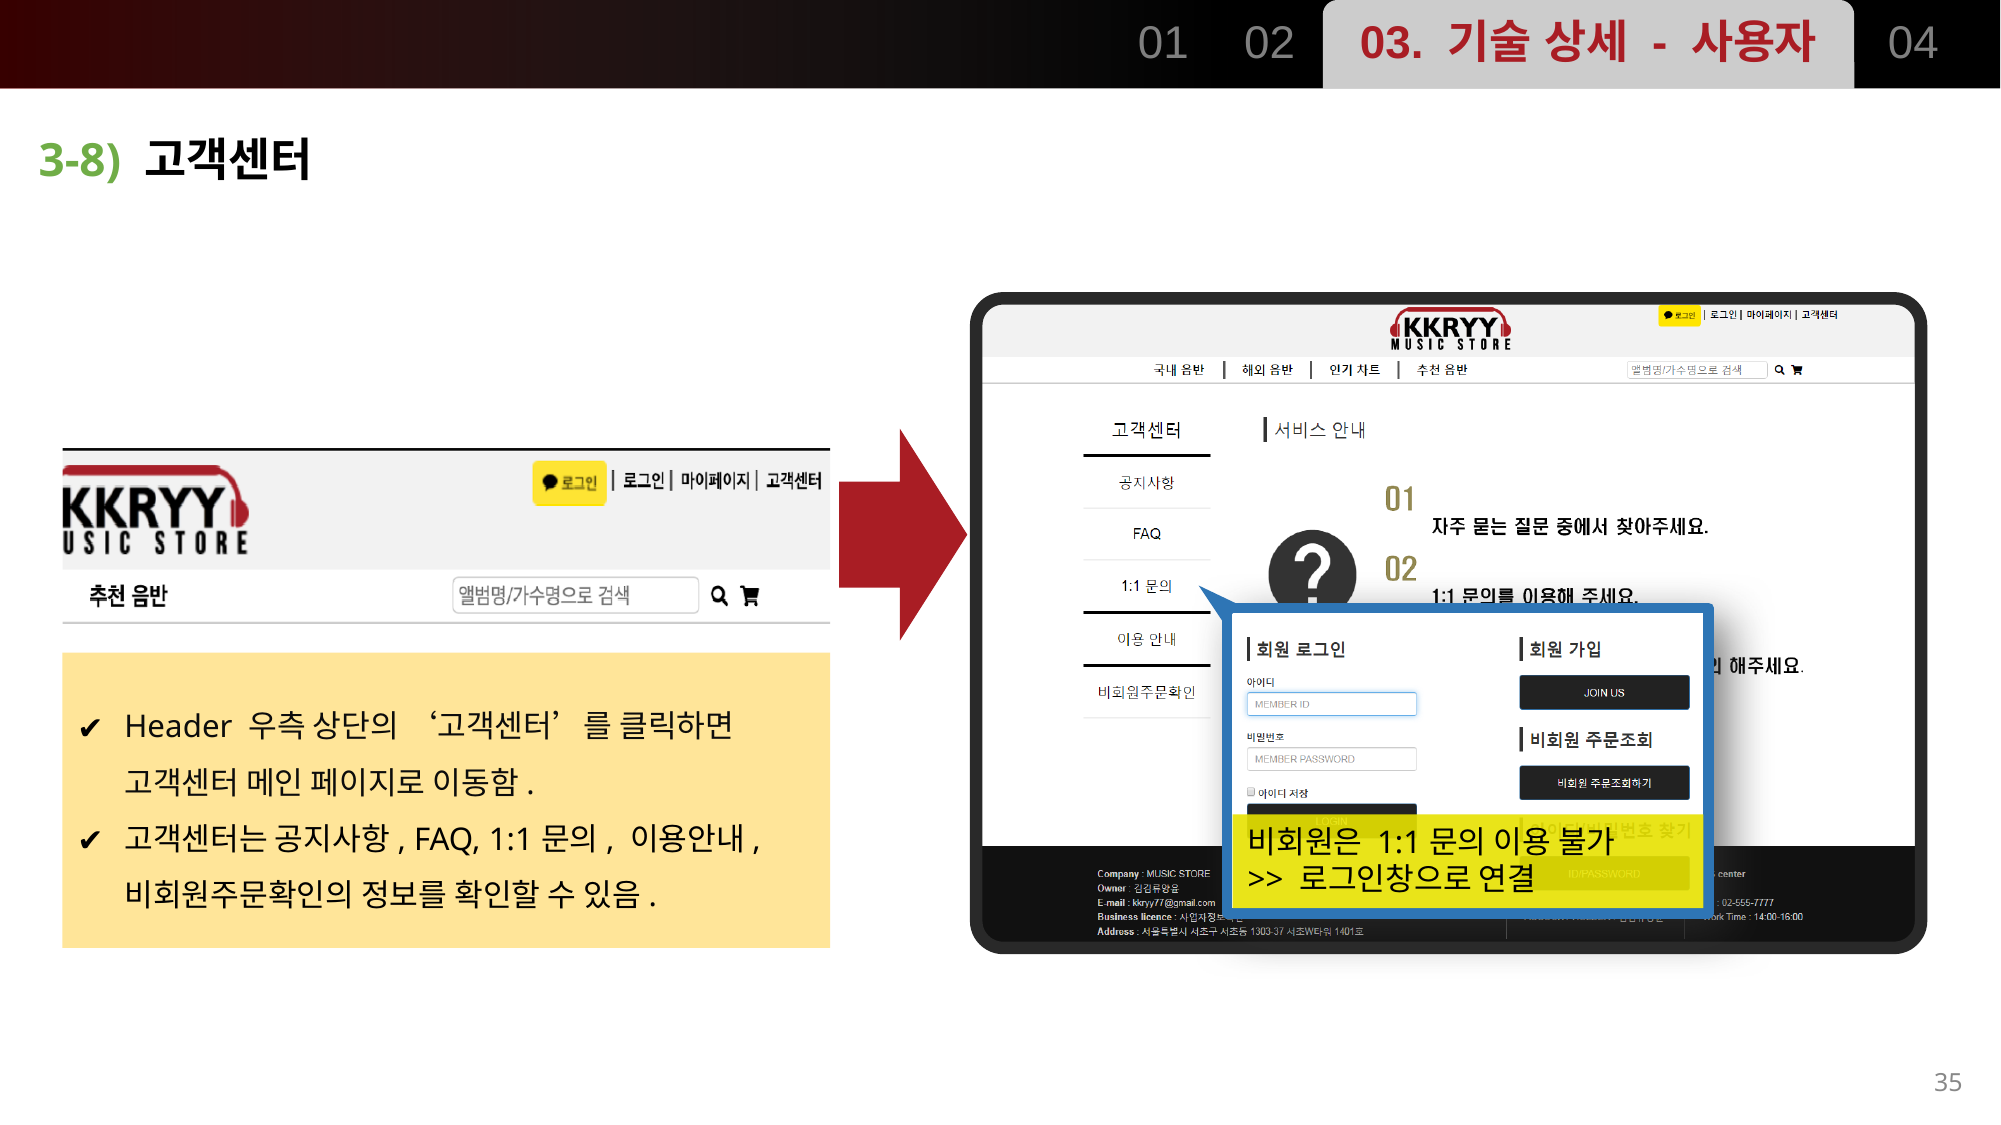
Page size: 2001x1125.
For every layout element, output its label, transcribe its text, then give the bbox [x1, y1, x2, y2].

picture [975, 298, 1922, 949]
text_box Header 우측 상단의 ‘고객센터’를 클릭하면 고객센터 메인 페이지로 이동함. 고객센터는 공지사항, FAQ, 1:1문의, 이용안내, 비회원주문확인의 정보를 확인할 수 있음. [62, 652, 831, 948]
slide_number 34 [1527, 1053, 1978, 1114]
picture [62, 445, 831, 624]
text_box 03. 기술 상세 - 사용자 [1322, 0, 1855, 89]
list 3-8) 고객센터 [23, 129, 437, 201]
text_box 04 [1860, 0, 1967, 89]
text_box [839, 428, 968, 641]
text_box 01 [1110, 0, 1216, 89]
text_box 02 [1216, 0, 1322, 89]
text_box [1191, 575, 1704, 909]
